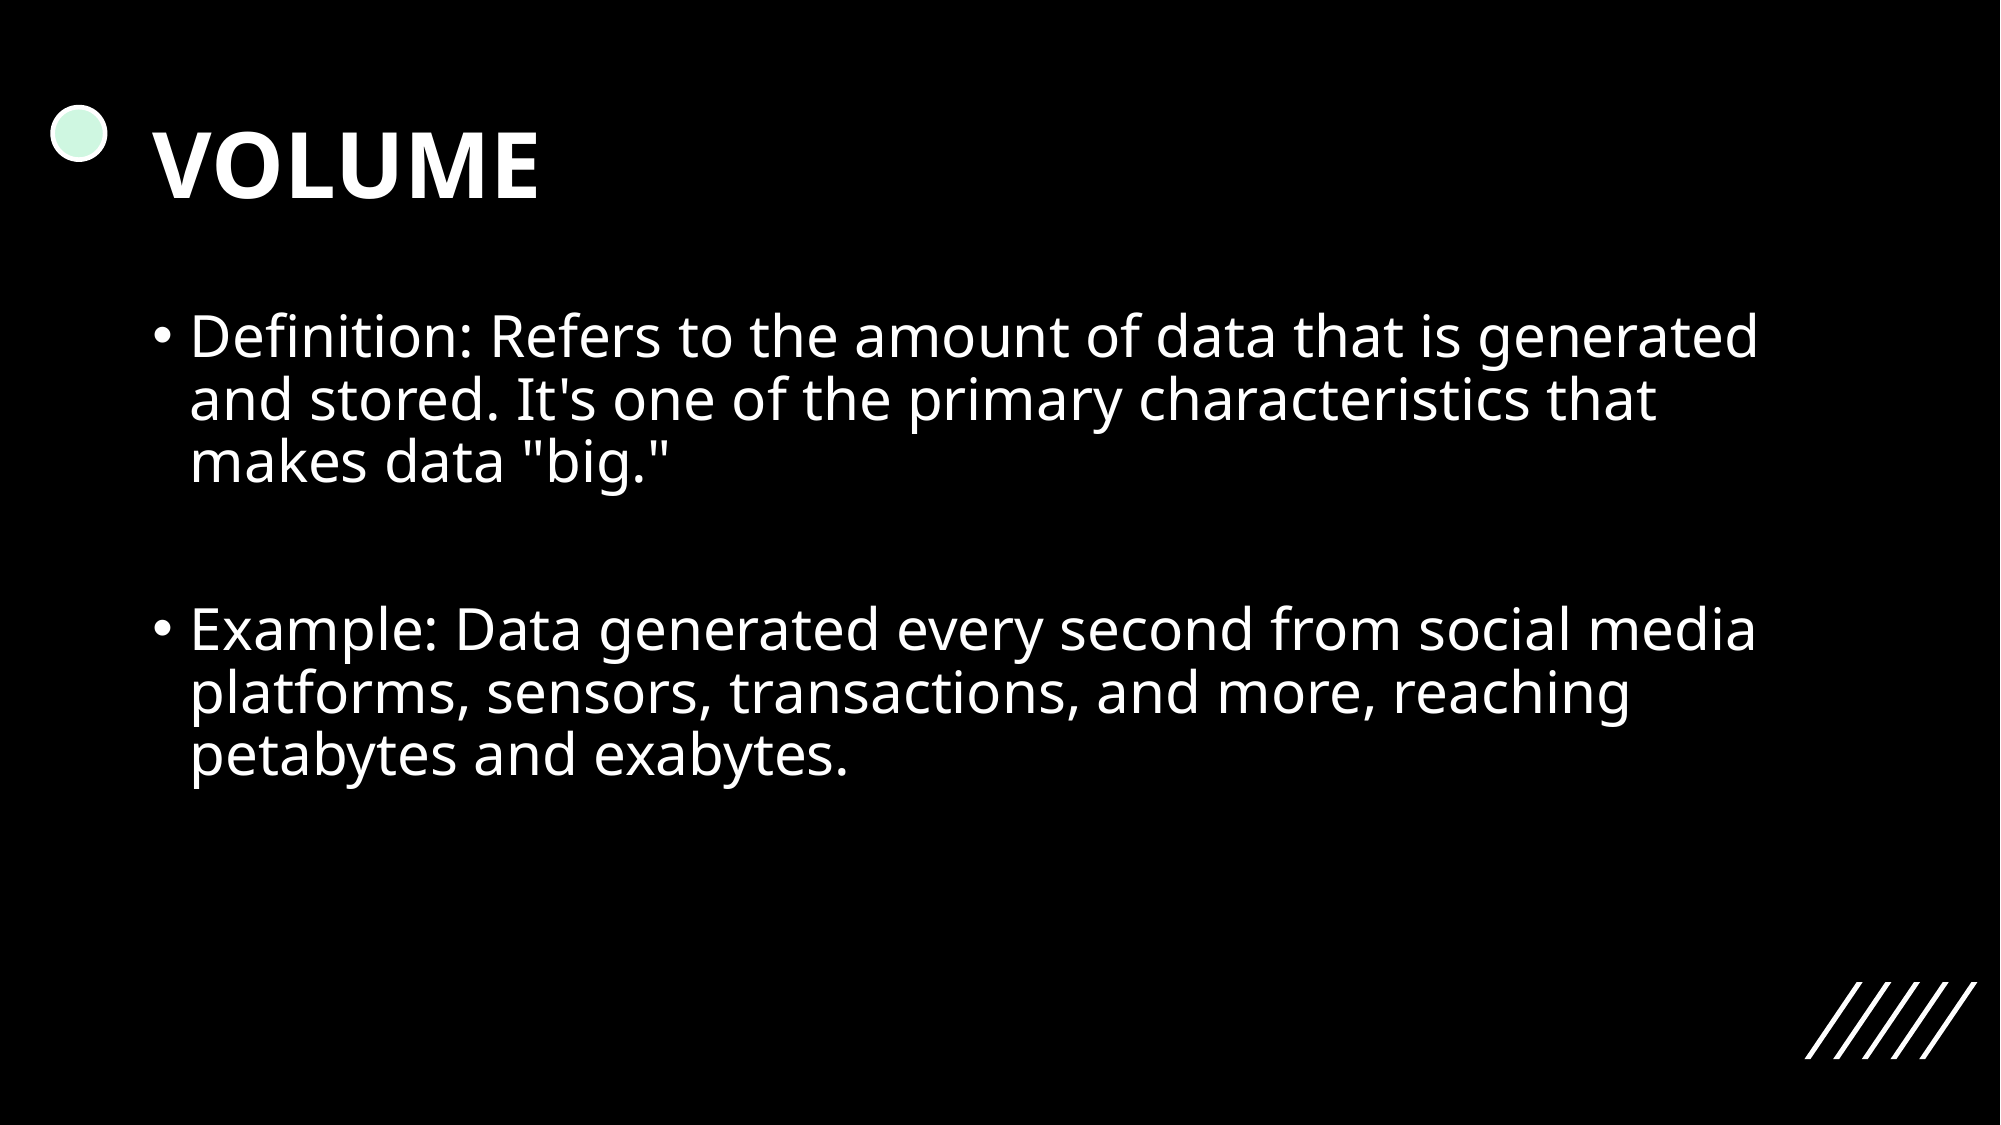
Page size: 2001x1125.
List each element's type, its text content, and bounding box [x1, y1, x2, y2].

title VOLUME [137, 59, 1863, 278]
list Definition: Refers to the amount of data that is generated and stored. It's one of the primary characteristics that makes data "big." Example: Data generated every second from social media platforms, sensors, transactions, and more, reaching petabytes and exabytes. [137, 299, 1863, 1014]
